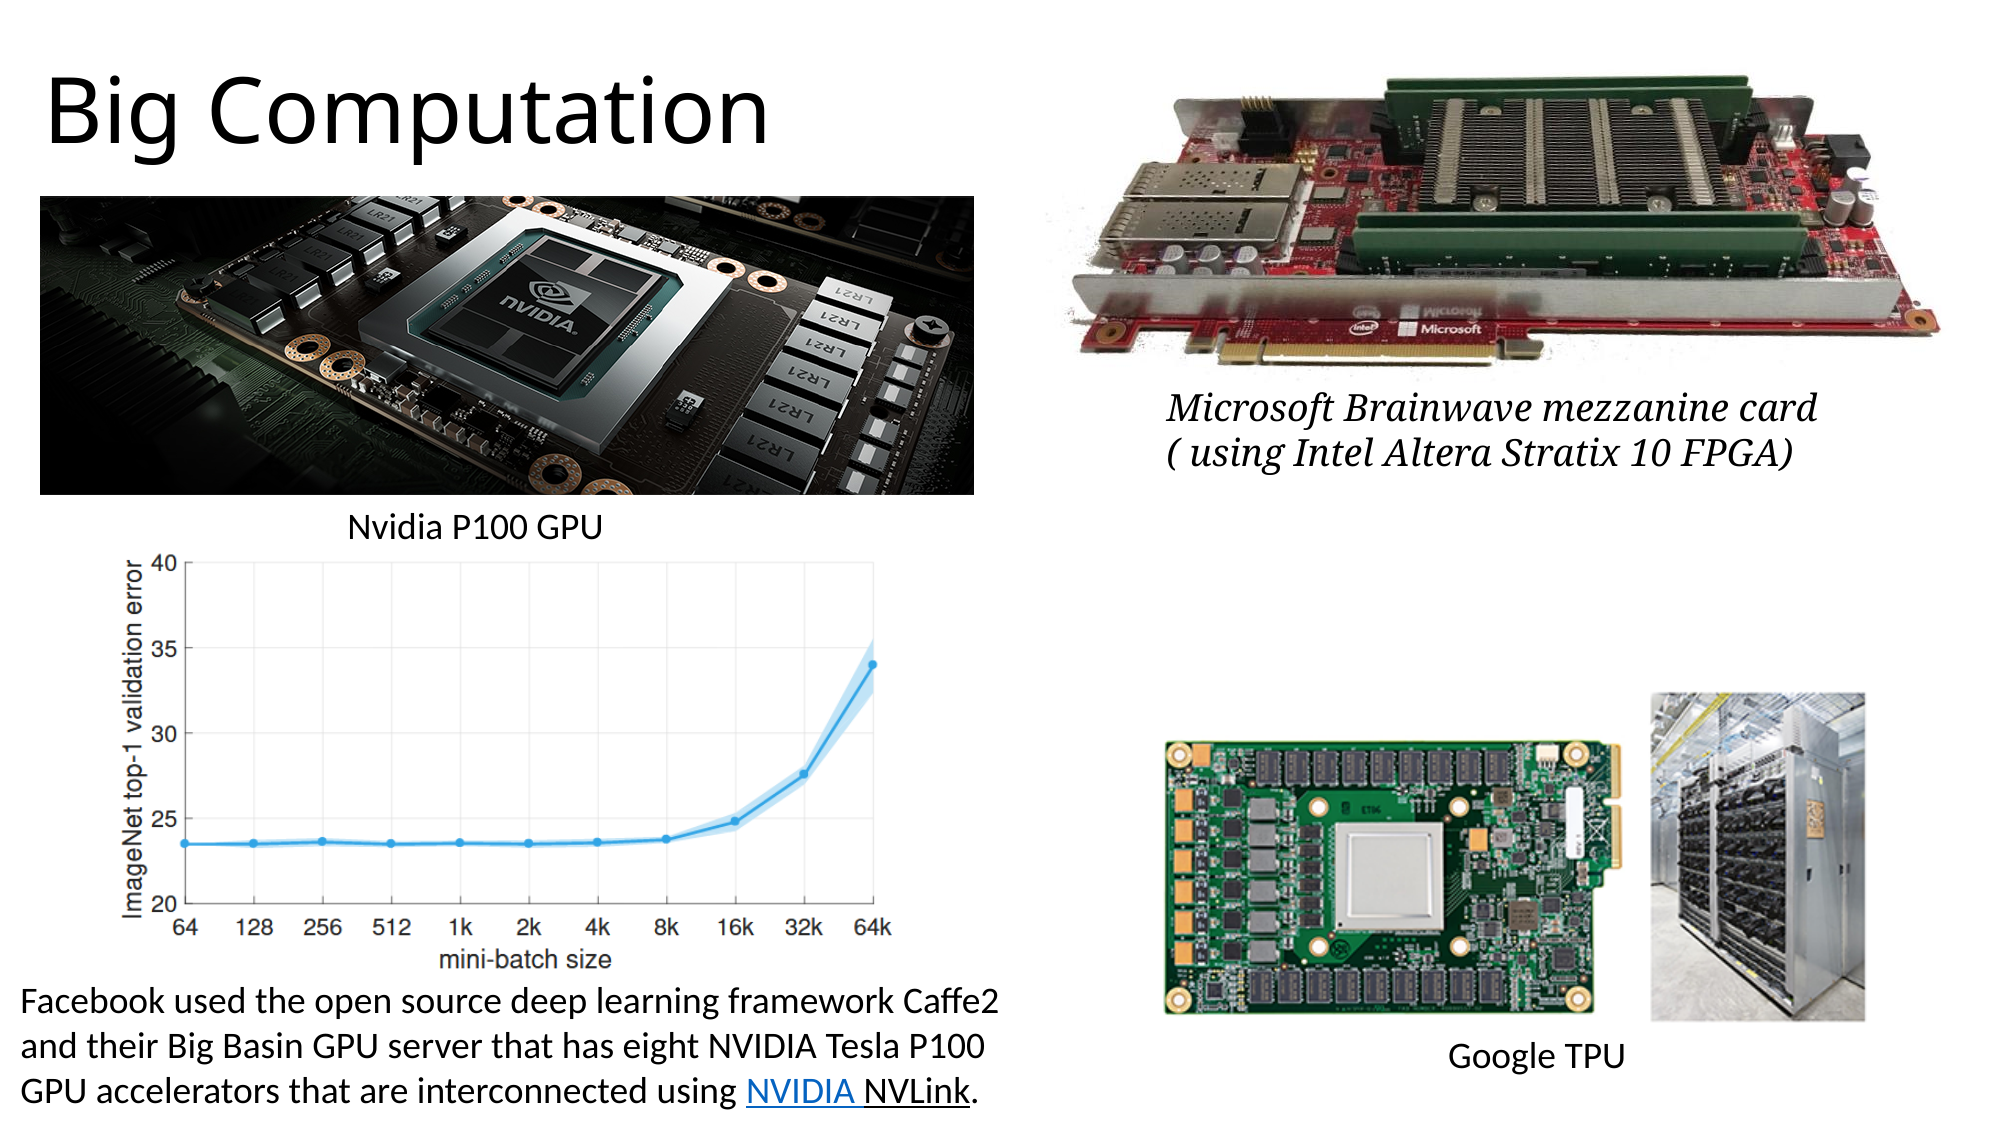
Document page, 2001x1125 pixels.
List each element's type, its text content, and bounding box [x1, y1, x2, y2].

picture [1038, 40, 1972, 402]
text_box Microsoft Brainwave mezzanine card ( using Intel Altera Stratix 10 FPGA) [1151, 402, 1843, 481]
title Big Computation [28, 4, 1754, 223]
picture [108, 549, 905, 975]
text_box Nvidia P100 GPU [332, 495, 619, 549]
picture [1156, 683, 1873, 1024]
text_box Google TPU [1433, 1024, 1642, 1084]
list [40, 196, 974, 495]
text_box Facebook used the open source deep learning framework Caffe2 and their Big Basin GPU server that has eight NVIDIA Tesla P100 GPU accelerators that are interconnected using NVIDIA NVLink. [5, 968, 1036, 1119]
